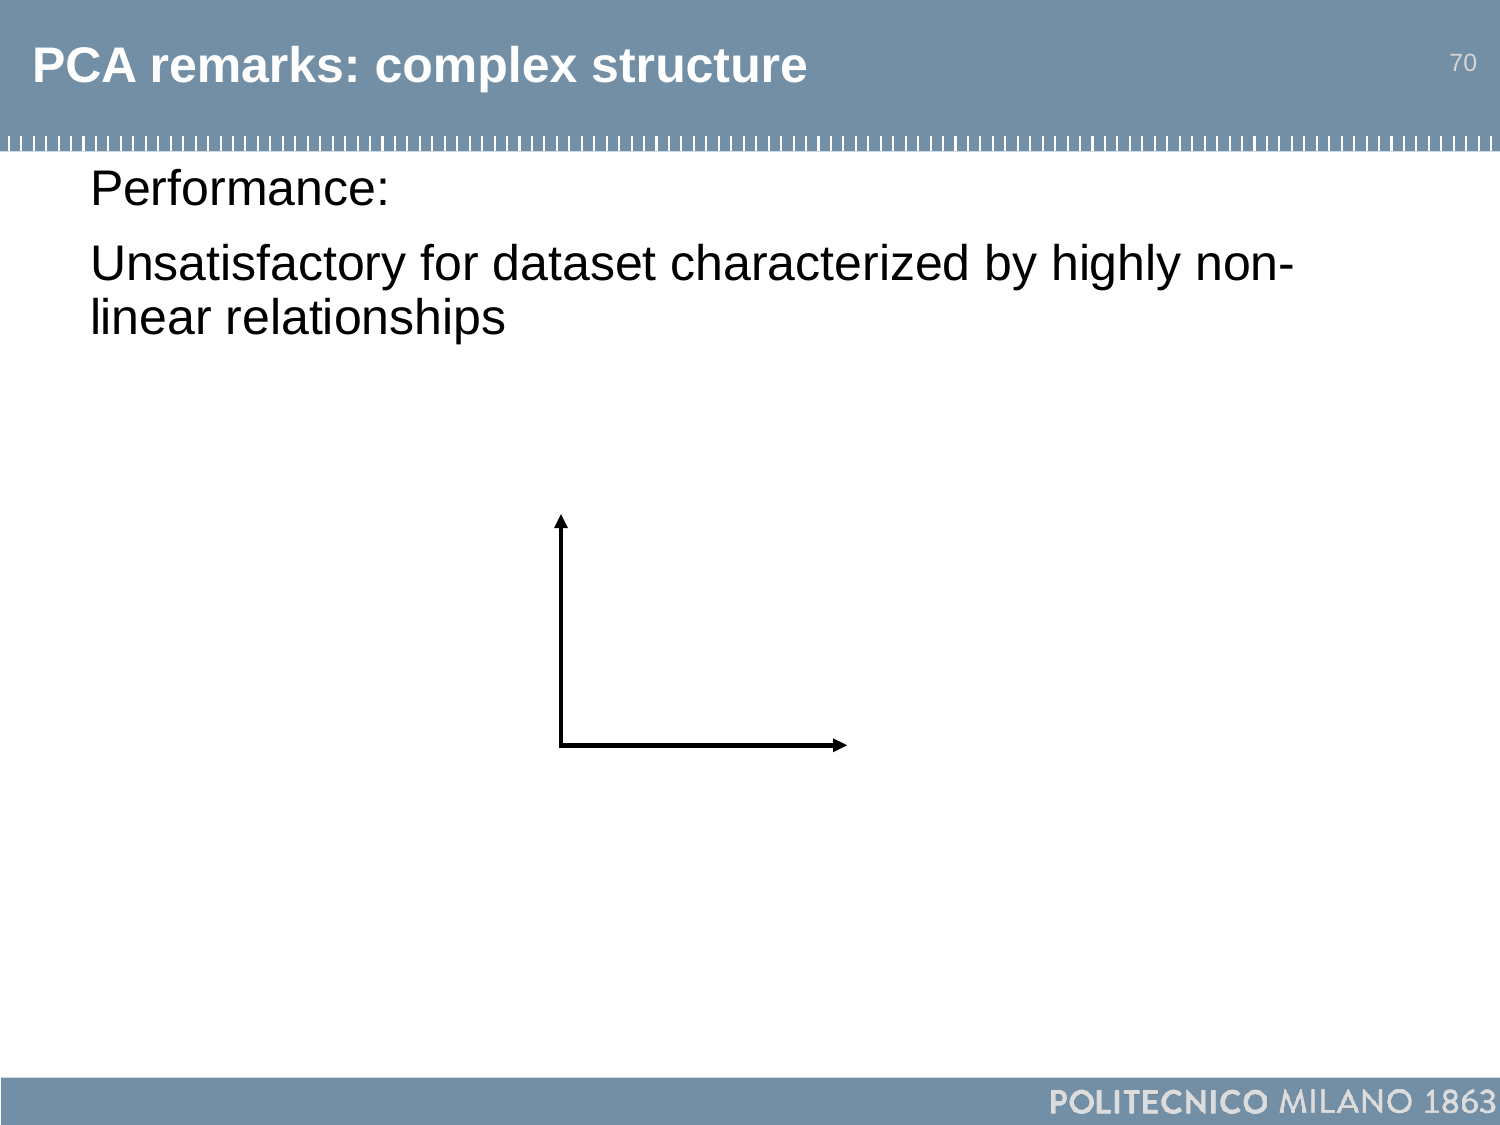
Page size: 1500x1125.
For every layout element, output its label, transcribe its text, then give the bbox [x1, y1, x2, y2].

title PCA remarks: complex structure [17, 7, 1311, 126]
slide_number 70 [1428, 32, 1493, 92]
list Performance: Unsatisfactory for dataset characterized by highly non-linear relationships [75, 154, 1425, 433]
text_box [560, 514, 848, 748]
